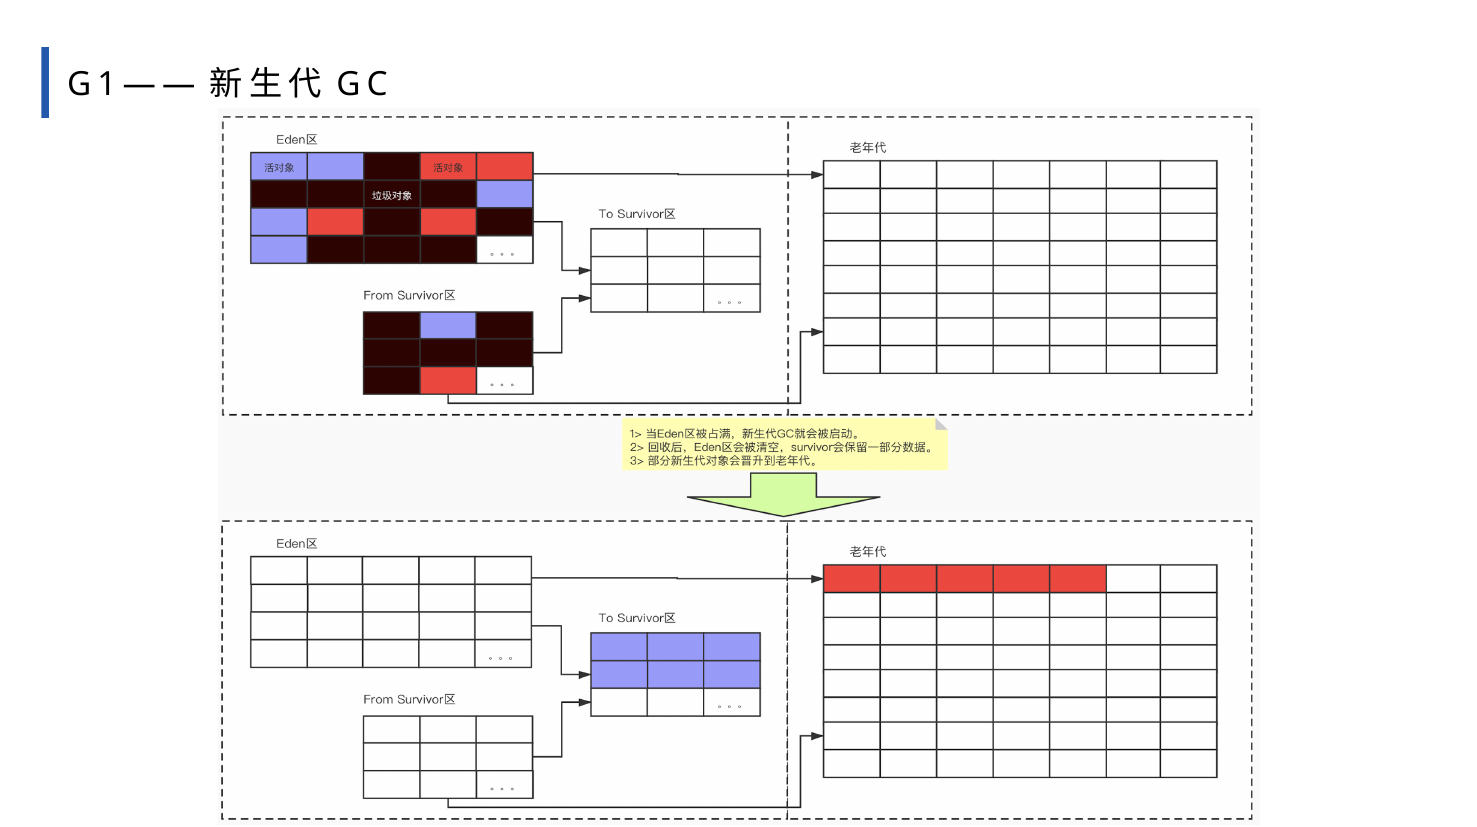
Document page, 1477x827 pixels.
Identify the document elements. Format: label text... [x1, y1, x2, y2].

picture [218, 108, 1261, 825]
text_box [39, 45, 51, 120]
text_box G1——新生代GC [56, 56, 400, 108]
